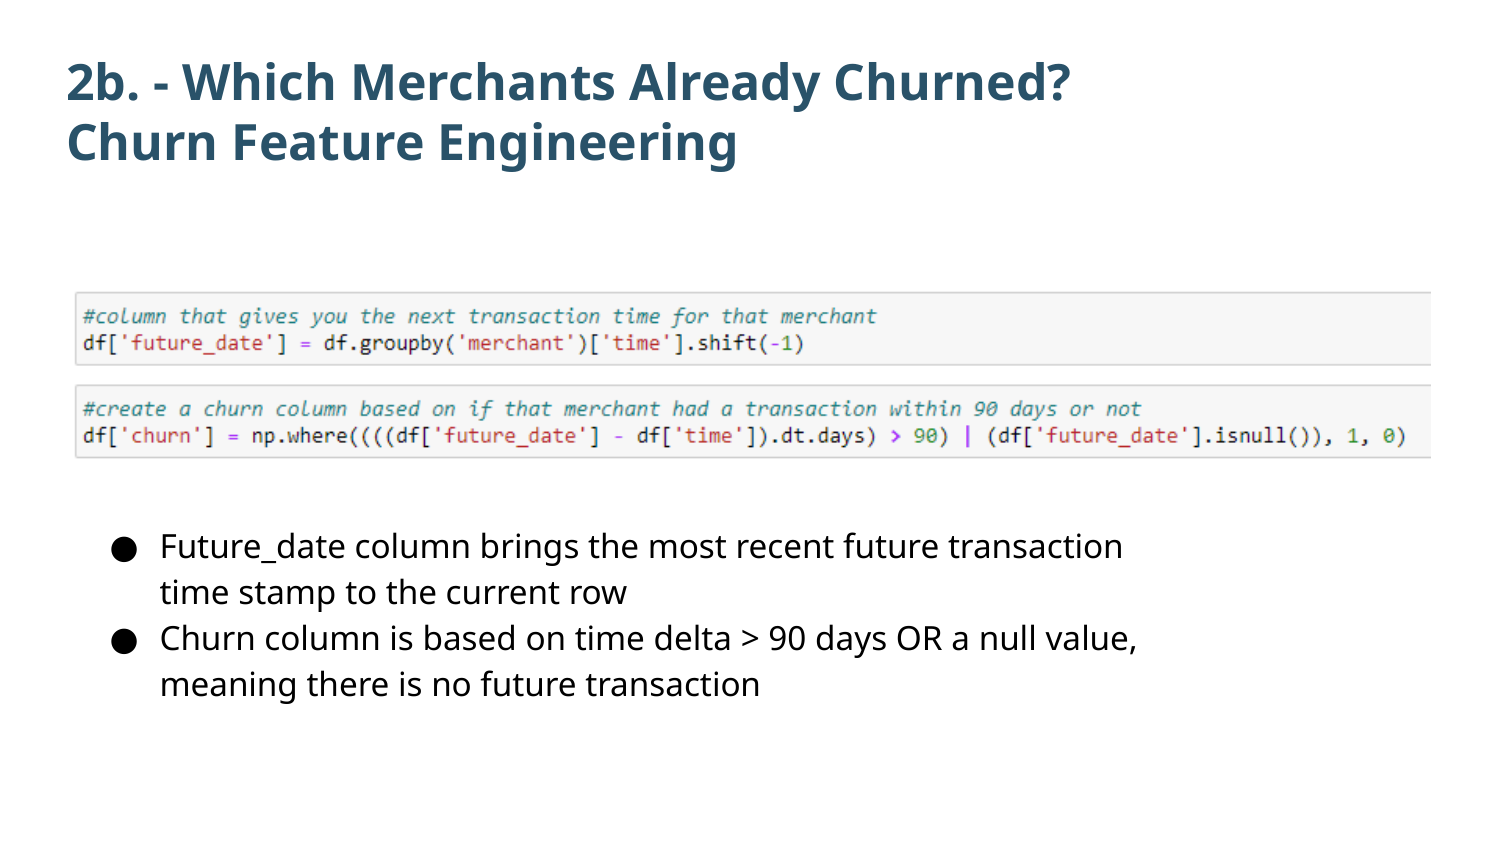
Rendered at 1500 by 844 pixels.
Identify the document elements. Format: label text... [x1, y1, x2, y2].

text_box 2b. - Which Merchants Already Churned? Churn Feature Engineering [51, 48, 1449, 186]
picture [69, 288, 1431, 468]
text_box Future_date column brings the most recent future transaction time stamp to the current row Churn column is based on time delta > 90 days OR a null value, meaning there is no future transaction [69, 504, 1206, 754]
